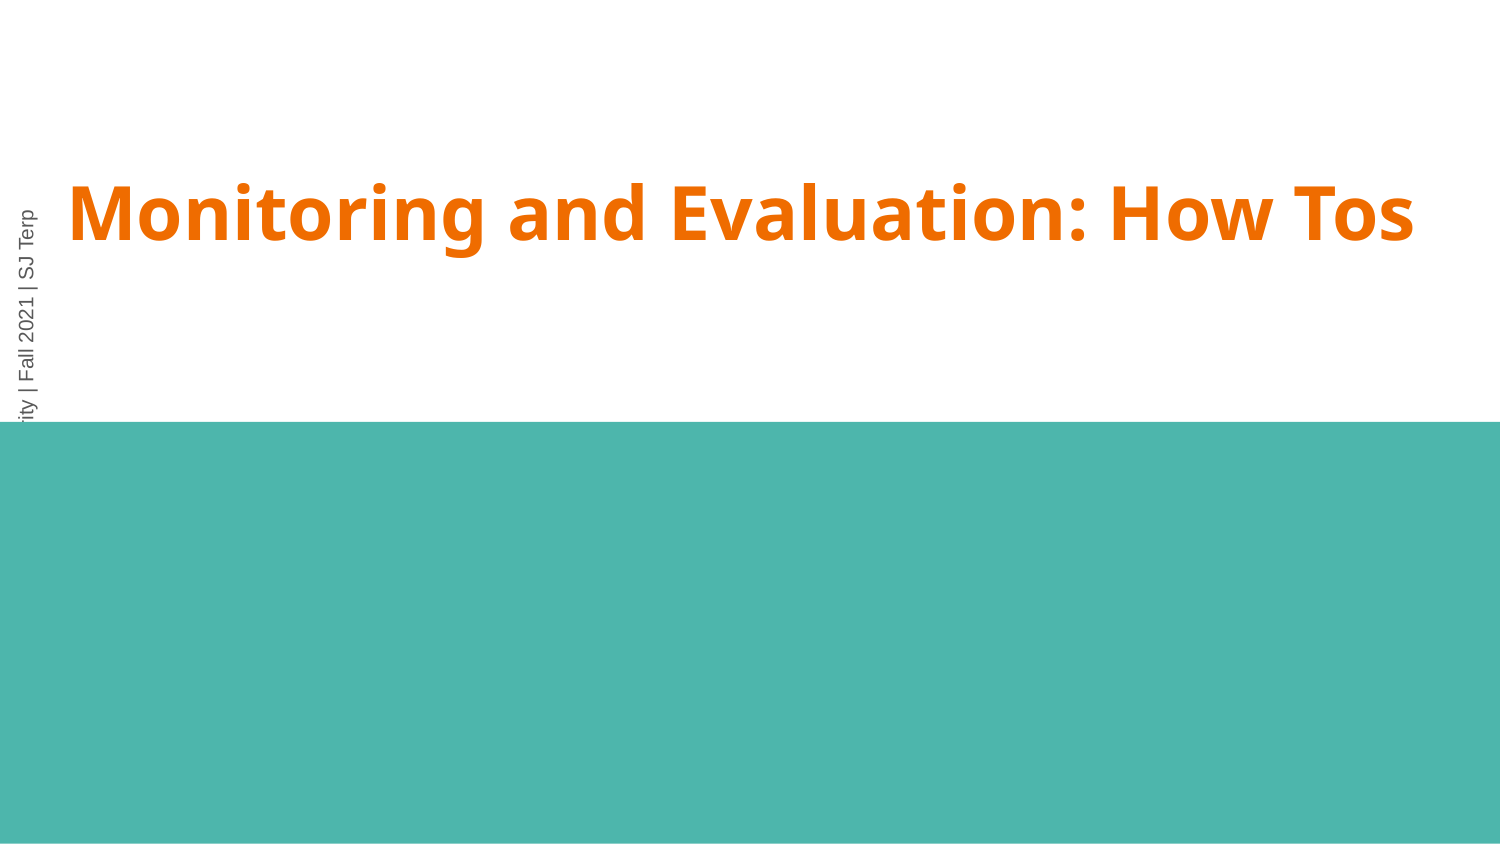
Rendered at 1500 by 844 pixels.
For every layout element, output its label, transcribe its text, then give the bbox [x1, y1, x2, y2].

title Monitoring and Evaluation: How Tos [51, 133, 1458, 289]
